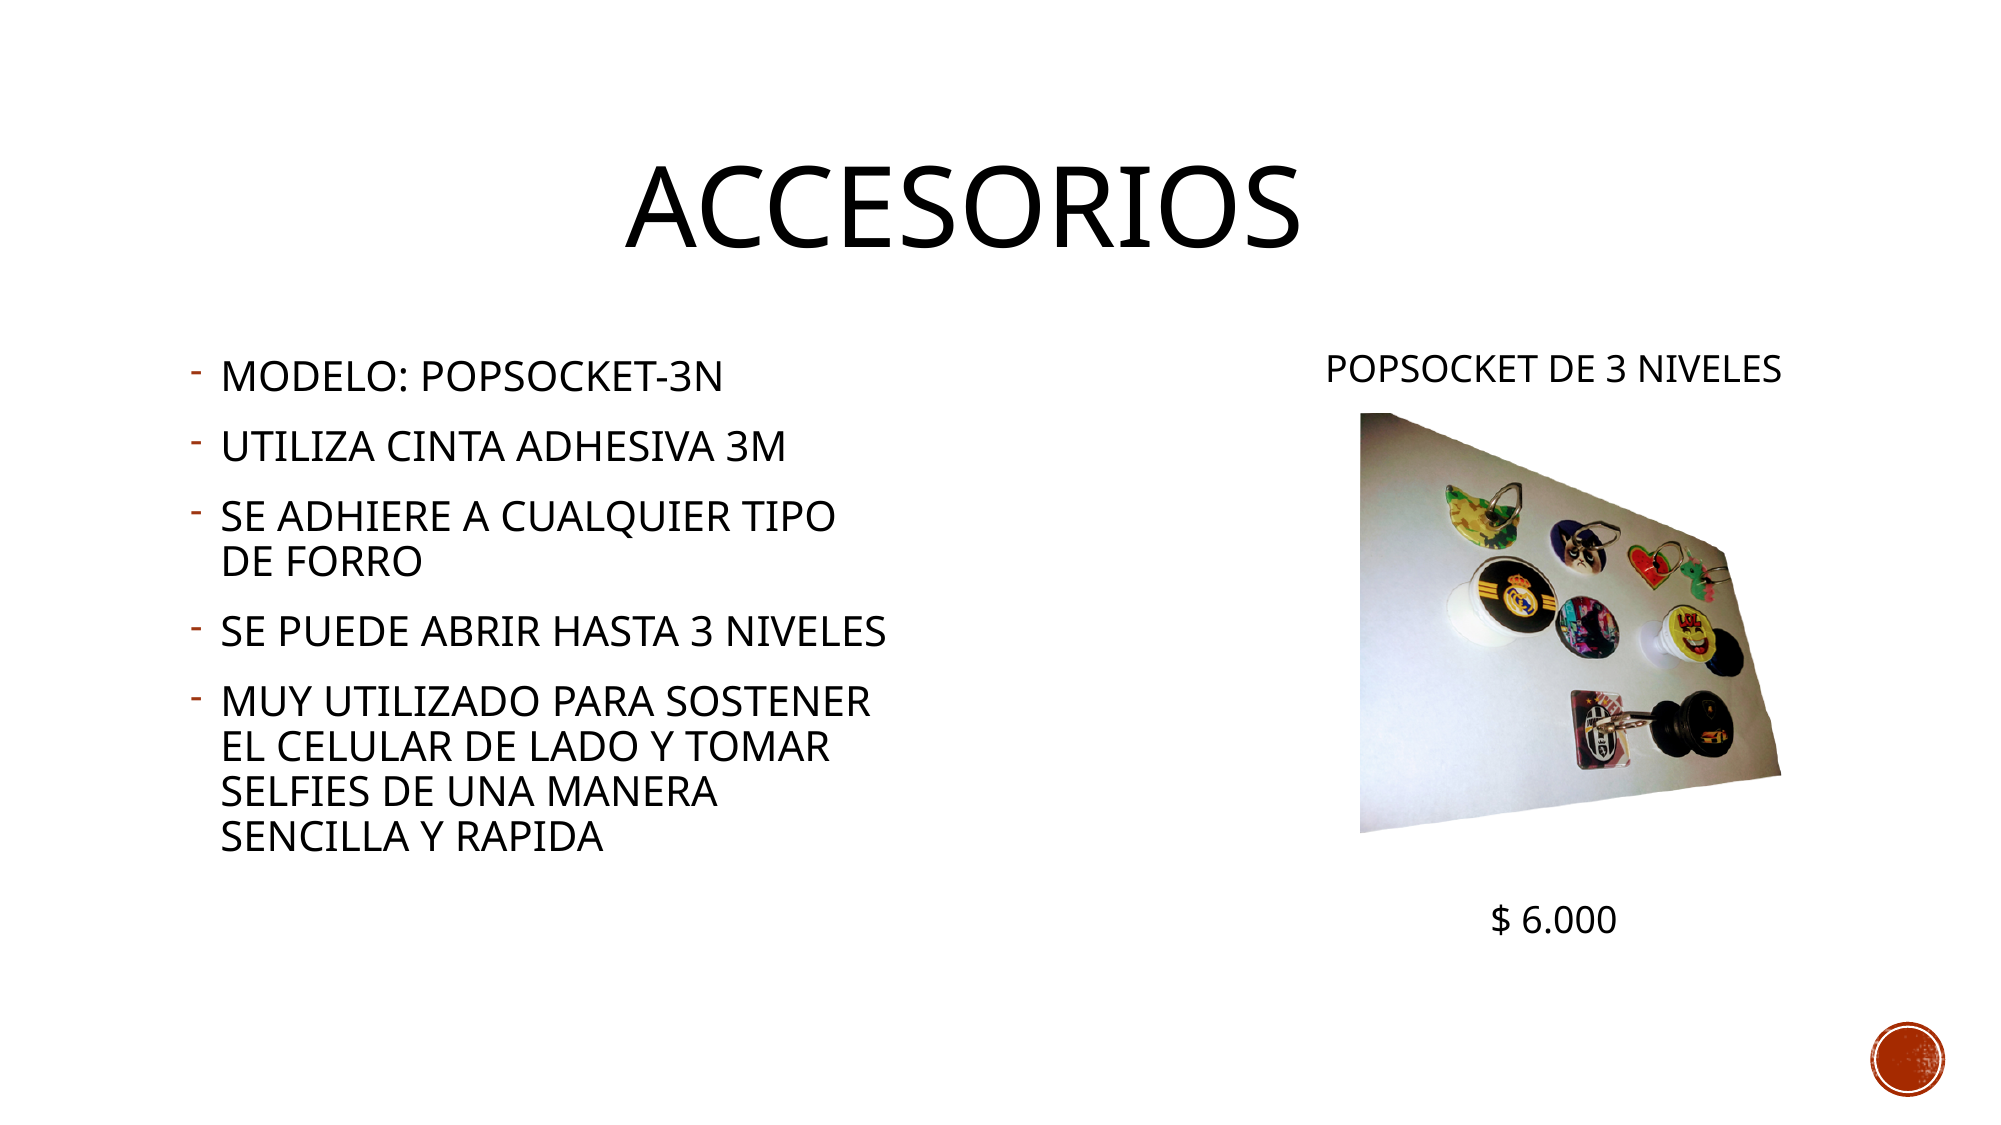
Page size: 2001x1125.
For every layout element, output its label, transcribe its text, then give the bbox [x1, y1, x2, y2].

text_box POPSOCKET DE 3 NIVELES [1310, 338, 1798, 398]
list MODELO: POPSOCKET-3N UTILIZA CINTA ADHESIVA 3M SE ADHIERE A CUALQUIER TIPO DE FORRO SE PUEDE ABRIR HASTA 3 NIVELES MUY UTILIZADO PARA SOSTENER EL CELULAR DE LADO Y TOMAR SELFIES DE UNA MANERA SENCILLA Y RAPIDA [175, 348, 911, 1013]
text_box $ 6.000 [1475, 888, 1633, 949]
picture [1360, 413, 1782, 834]
title ACCESORIOS [175, 79, 1826, 344]
